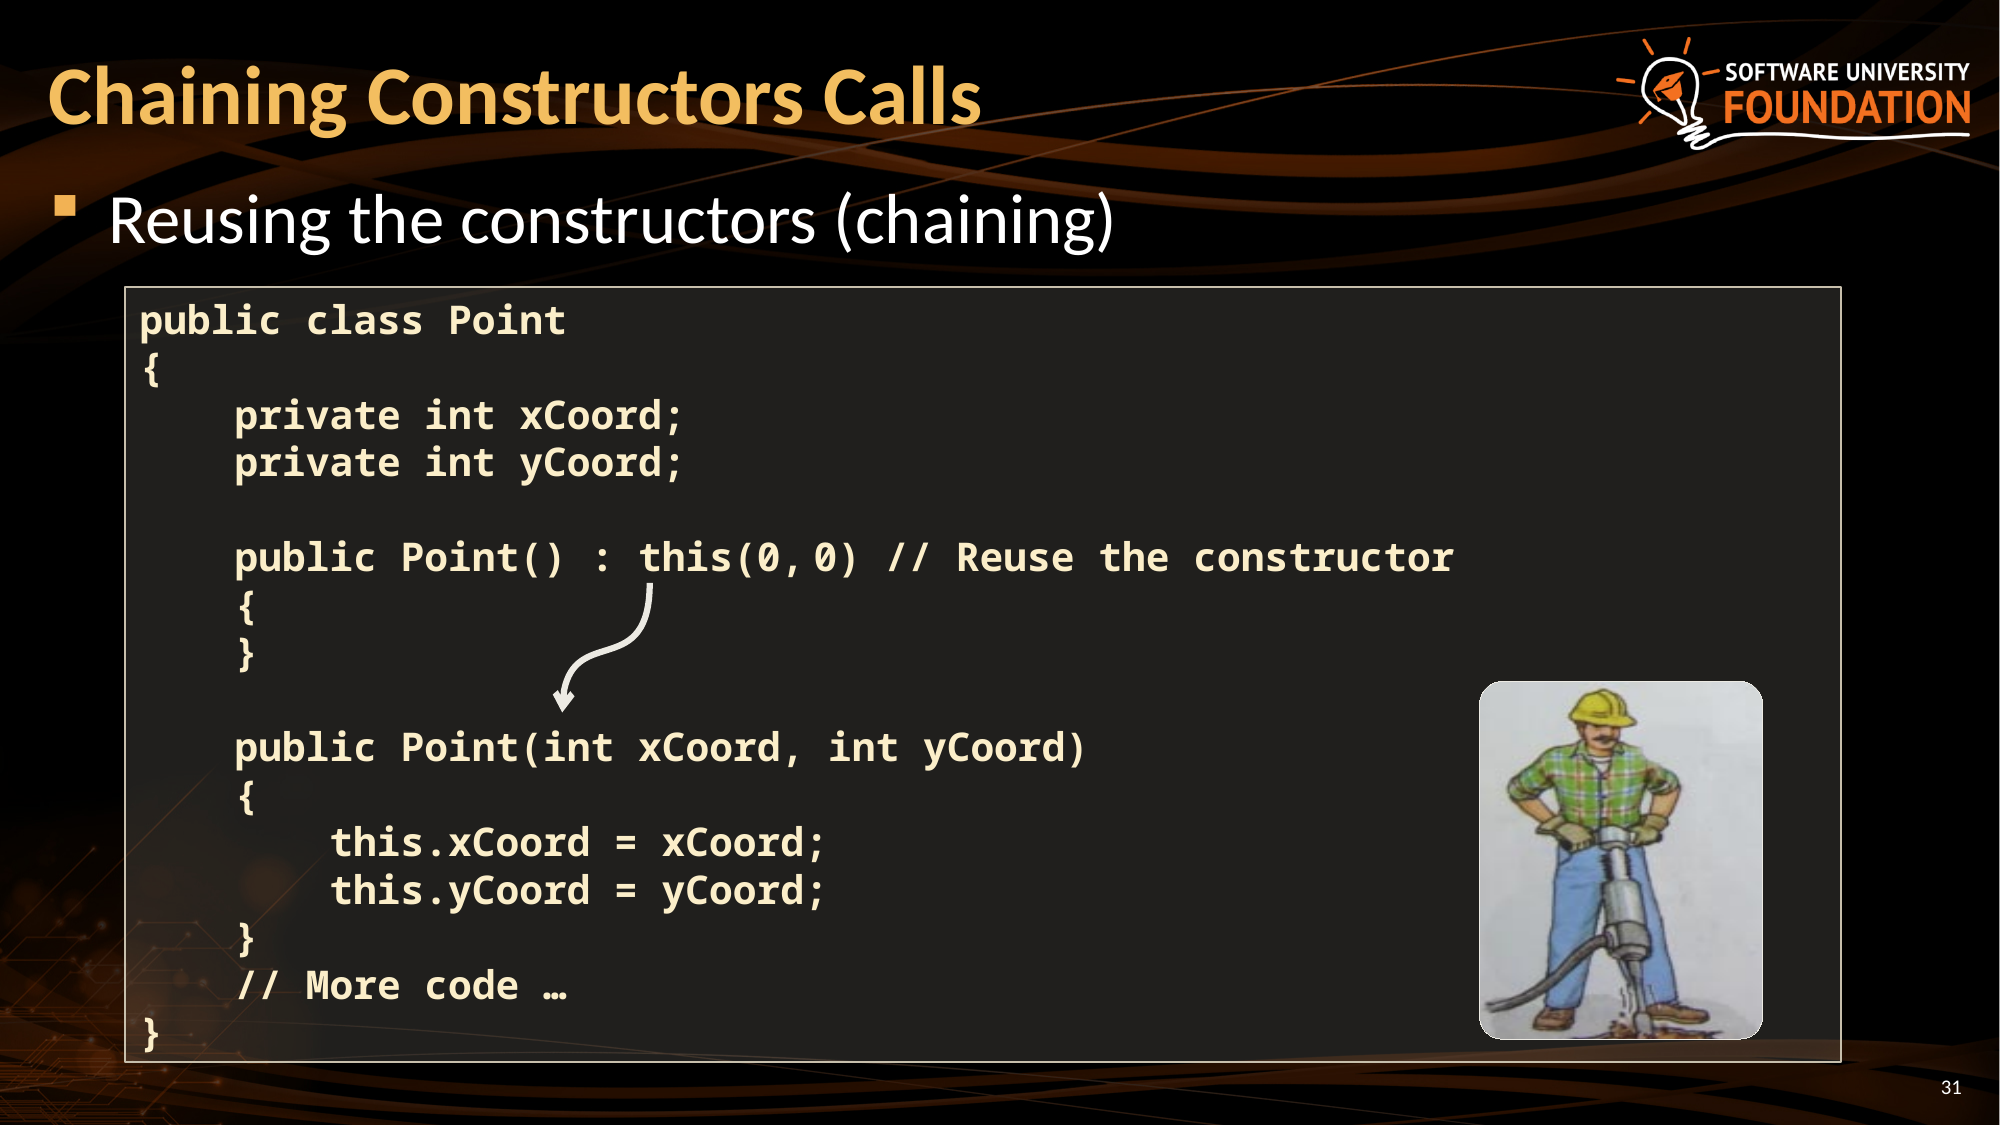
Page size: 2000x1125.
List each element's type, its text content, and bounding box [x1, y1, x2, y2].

slide_number 31 [1897, 1077, 1968, 1103]
picture [0, 0, 2000, 1125]
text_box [541, 603, 671, 692]
list Reusing the constructors (chaining) [31, 162, 1968, 1077]
title Chaining Constructors Calls [30, 6, 1602, 189]
text_box public class Point { private int xCoord; private int yCoord; public Point() : this(0, 0) // Reuse the constructor { } public Point(int xCoord, int yCoord) { this.xCoord = xCoord; this.yCoord = yCoord; } // More code … } [124, 287, 1841, 1062]
